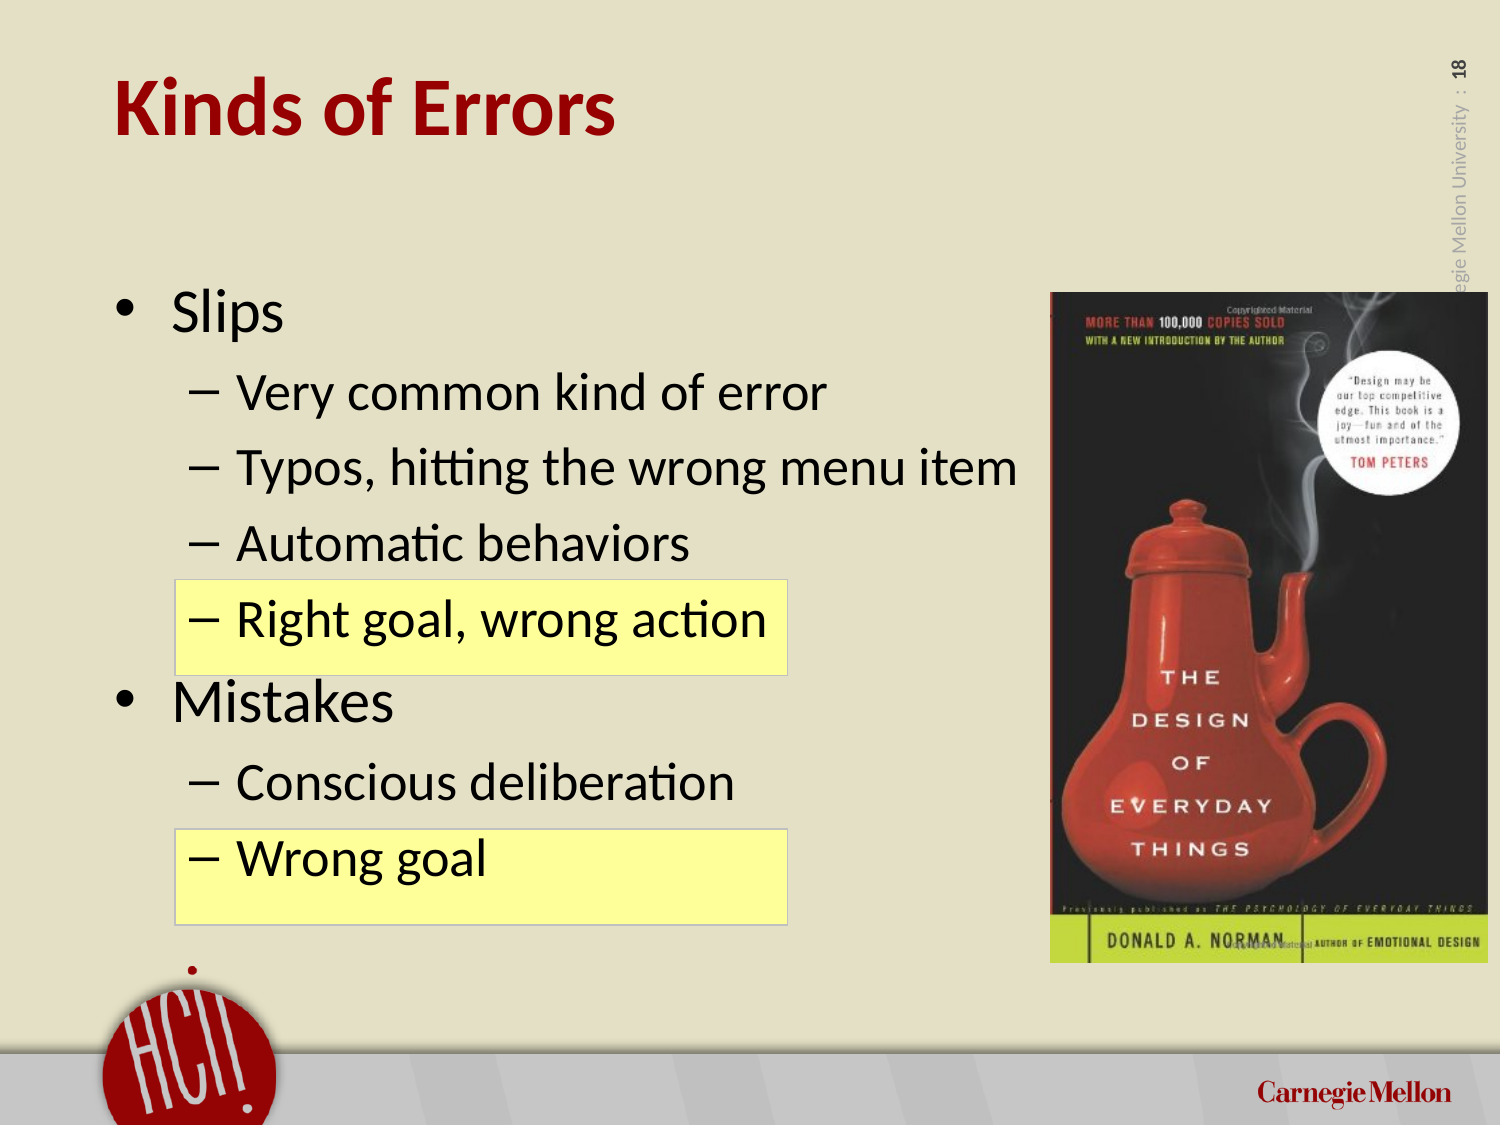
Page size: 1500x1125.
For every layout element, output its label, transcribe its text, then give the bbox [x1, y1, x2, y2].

title Kinds of Errors [99, 45, 1425, 233]
picture [0, 0, 1500, 1125]
list Slips Very common kind of error Typos, hitting the wrong menu item Automatic behaviors Right goal, wrong action Mistakes Conscious deliberation Wrong goal [99, 262, 1425, 1005]
